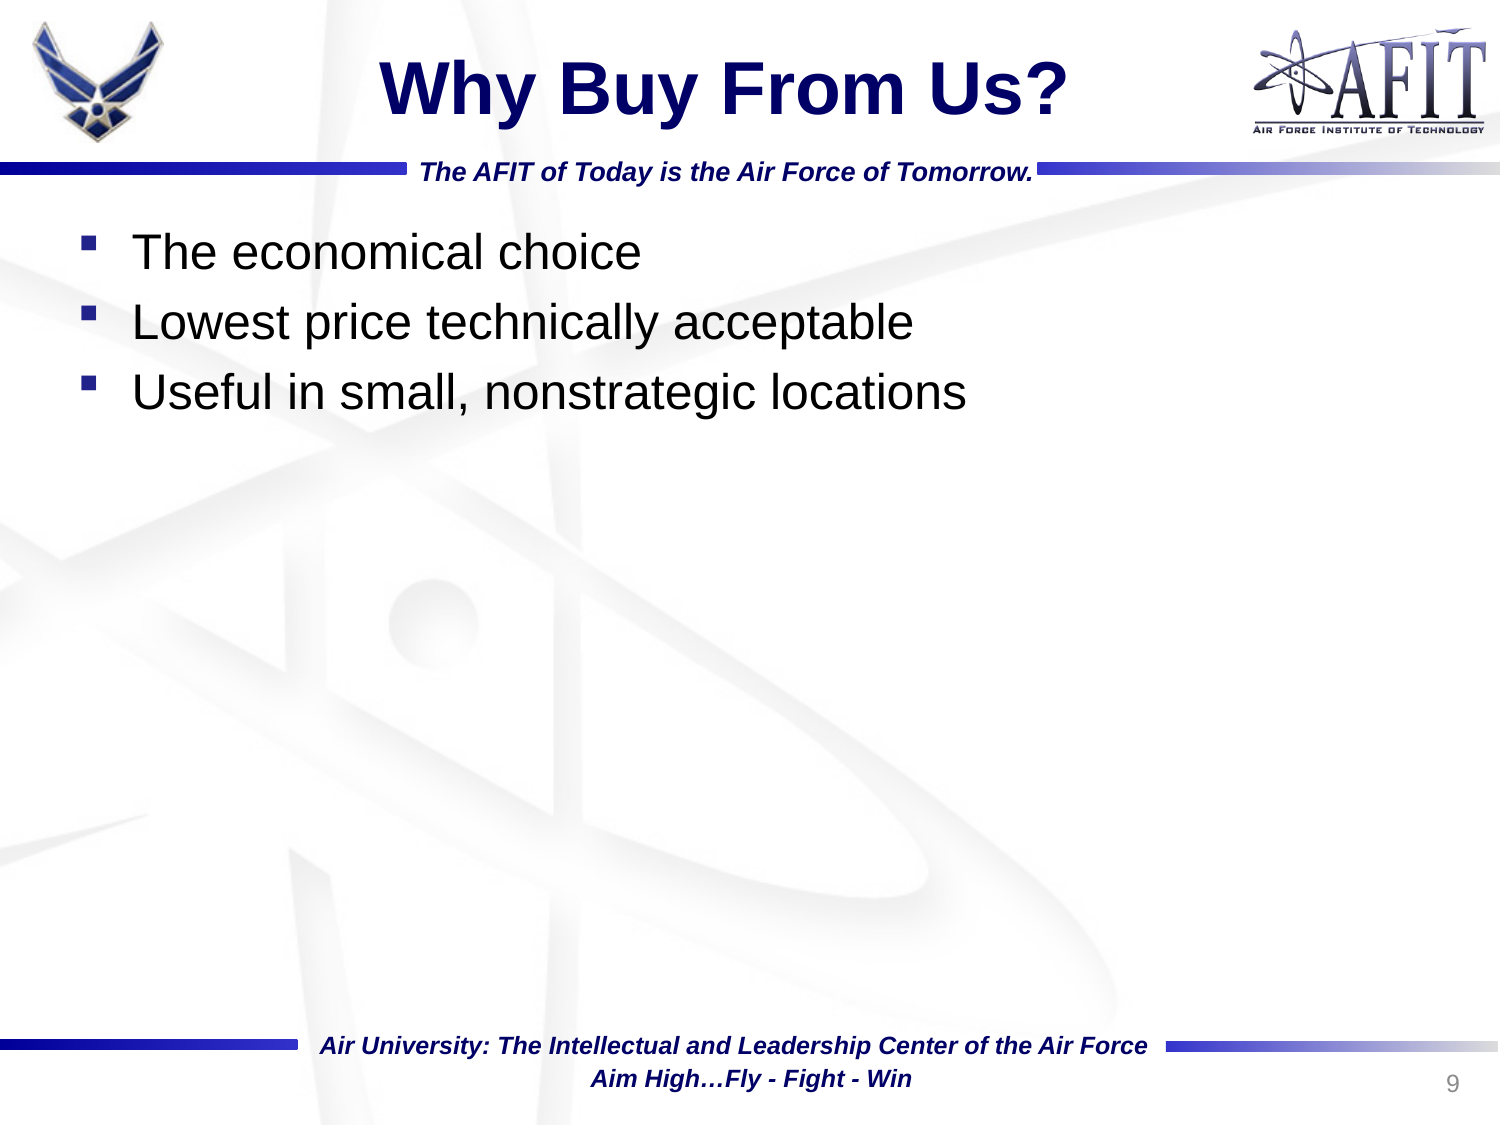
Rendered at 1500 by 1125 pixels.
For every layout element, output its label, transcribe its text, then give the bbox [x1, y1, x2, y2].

picture [32, 21, 87, 143]
title Why Buy From Us? [87, 0, 1363, 169]
slide_number 9 [1125, 1052, 1475, 1113]
list The economical choice Lowest price technically acceptable Useful in small, nonstrategic locations [62, 212, 1412, 1013]
